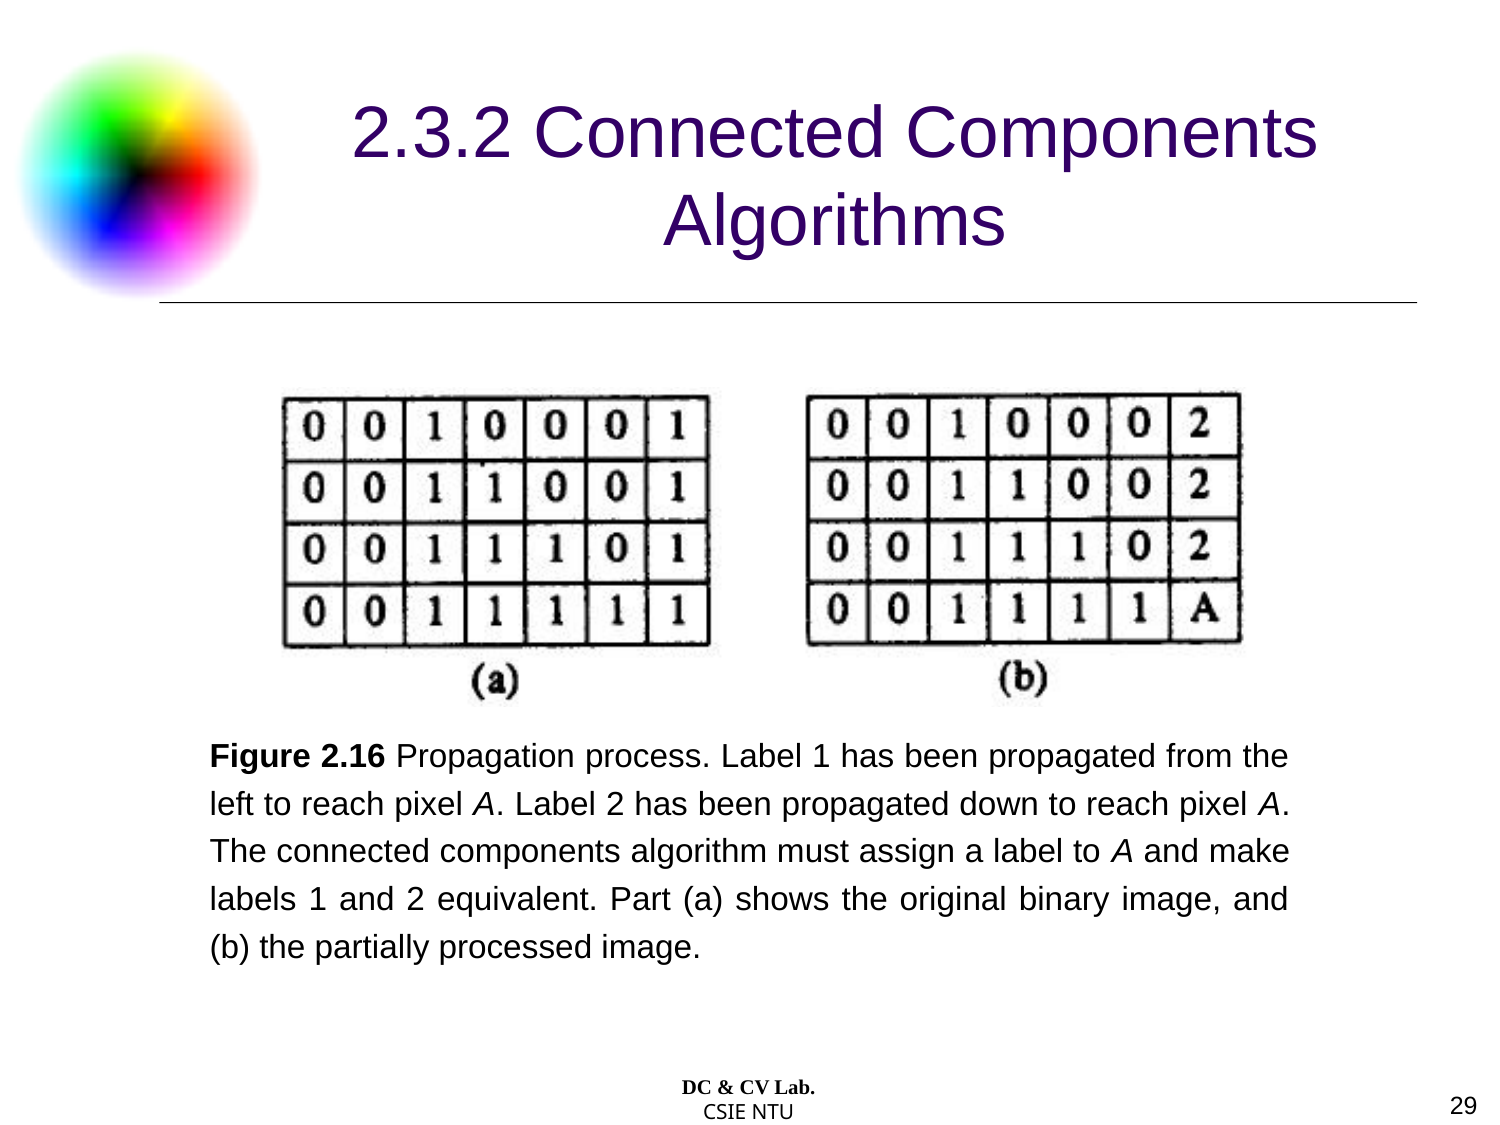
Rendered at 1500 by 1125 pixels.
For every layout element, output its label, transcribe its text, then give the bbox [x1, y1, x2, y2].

title 2.3.2 Connected Components Algorithms [171, 54, 1500, 268]
picture [147, 387, 1394, 707]
text_box 29 [1435, 1082, 1500, 1125]
footer DC & CV Lab. CSIE NTU [510, 1066, 987, 1125]
picture [0, 42, 272, 318]
text_box Figure 2.16 Propagation process. Label 1 has been propagated from the left to reach pixel A. Label 2 has been propagated down to reach pixel A. The connected components algorithm must assign a label to A and make labels 1 and 2 equivalent. Part (a) shows the original binary image, and (b) the partially processed image. [194, 718, 1306, 973]
